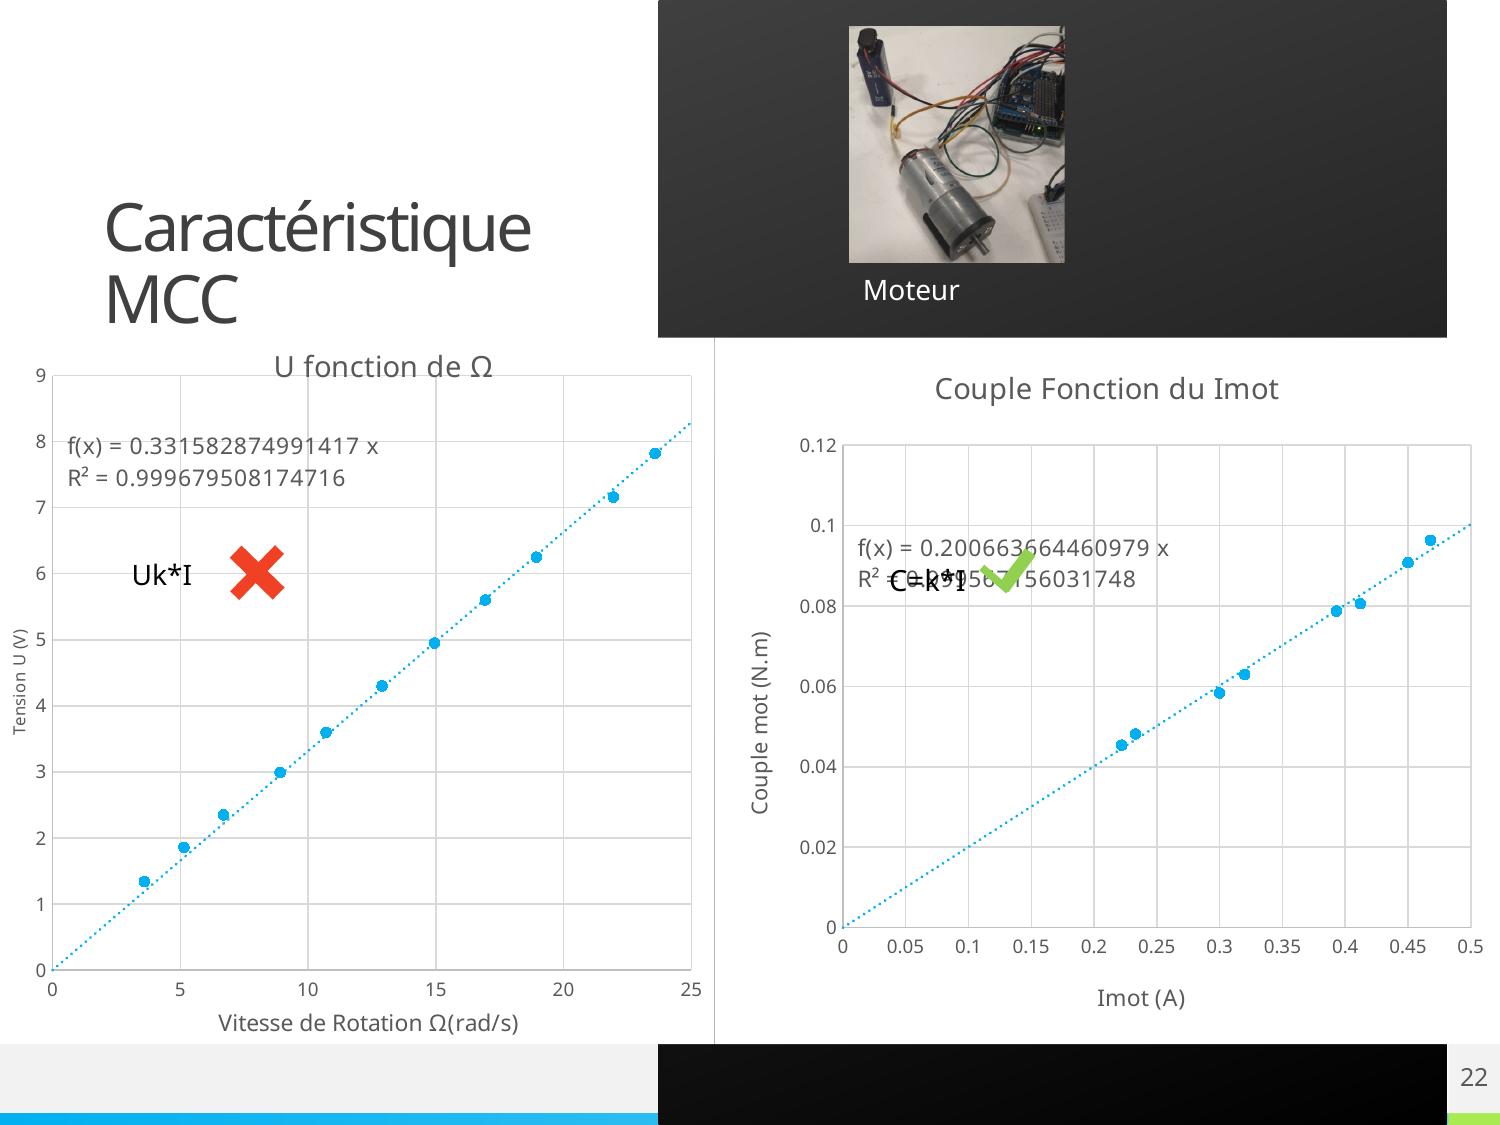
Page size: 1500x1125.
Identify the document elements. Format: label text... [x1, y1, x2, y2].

title Caractéristique MCC [103, 75, 644, 337]
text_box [848, 23, 1085, 314]
slide_number 22 [1448, 1045, 1500, 1114]
chart [1, 337, 1500, 1045]
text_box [971, 539, 1045, 601]
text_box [116, 540, 398, 605]
